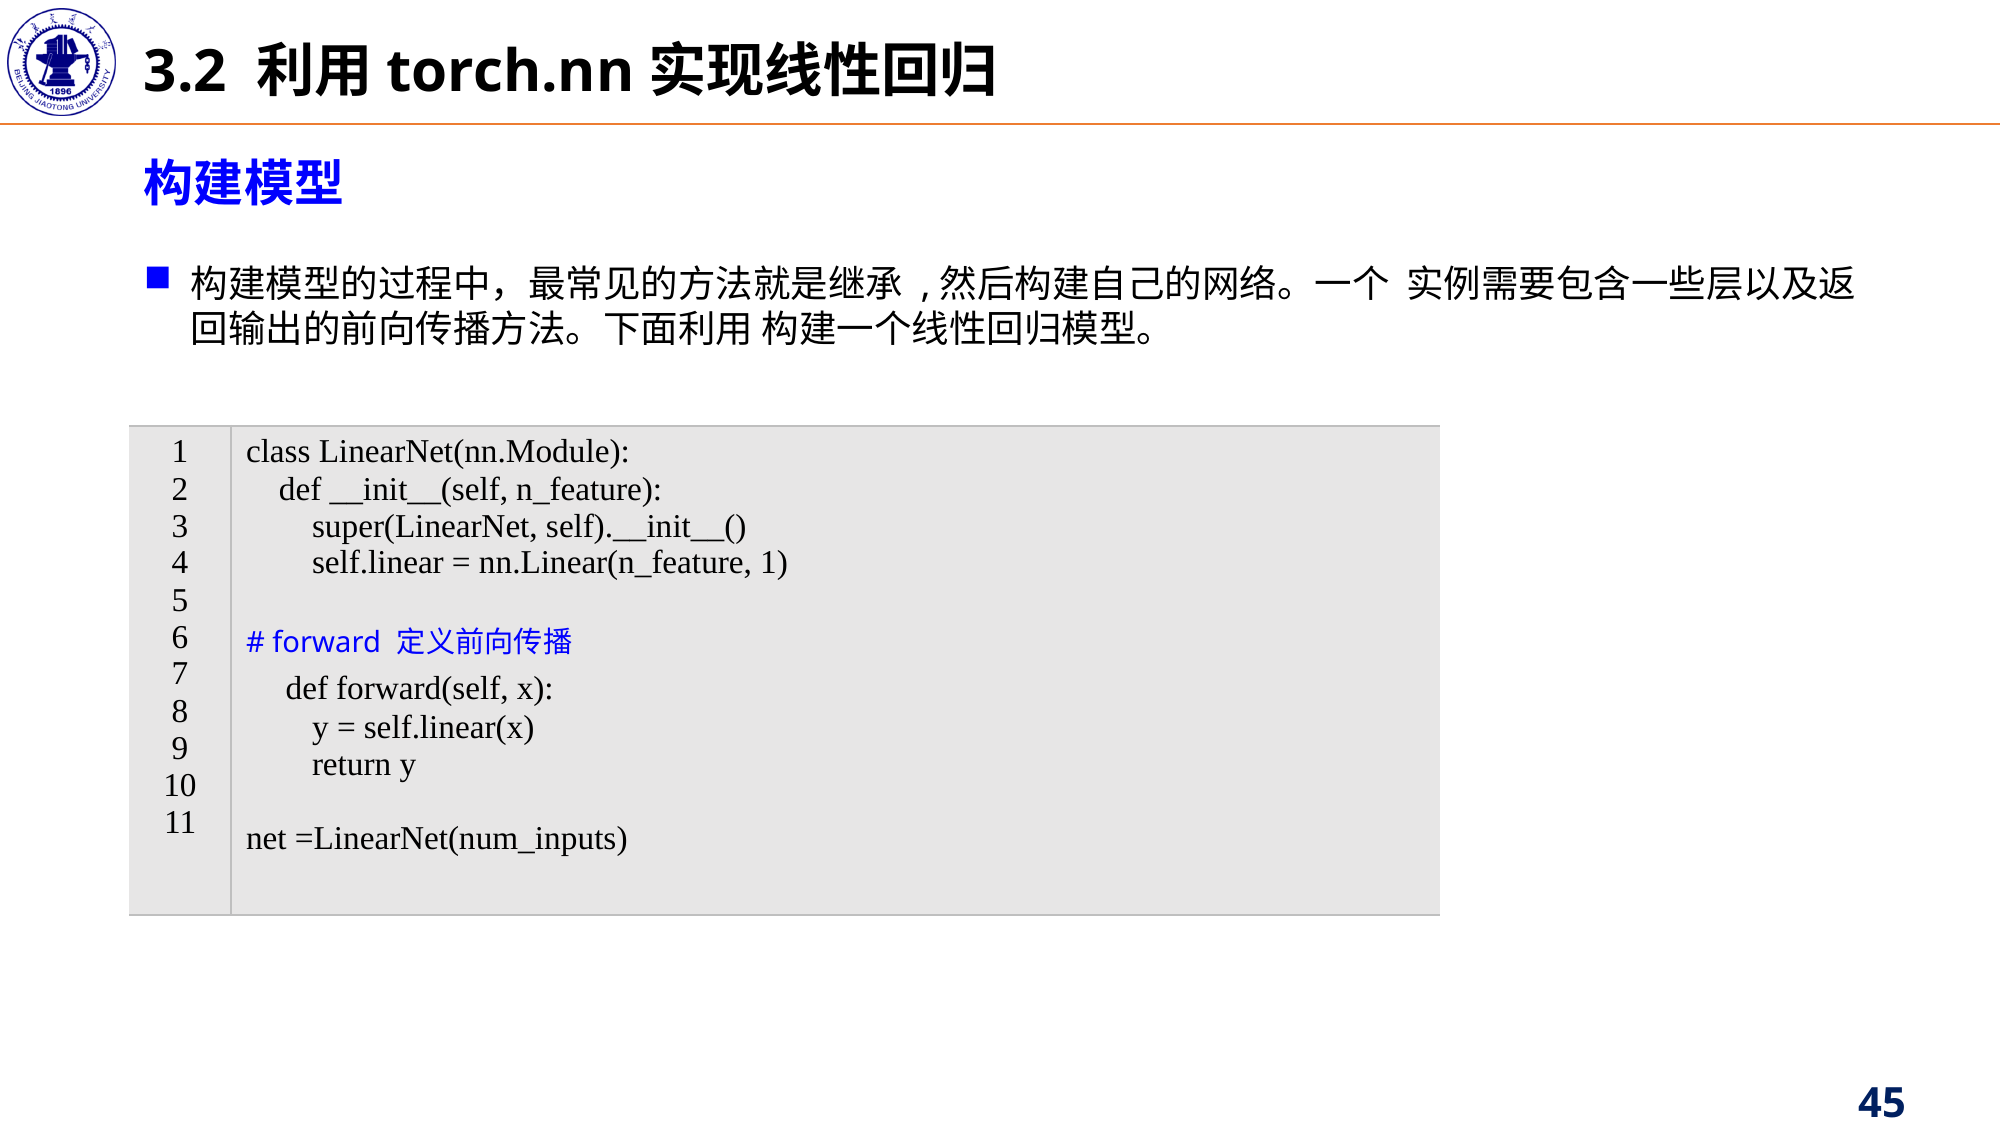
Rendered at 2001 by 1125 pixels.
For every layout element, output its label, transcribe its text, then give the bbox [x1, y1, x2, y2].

text_box 构建模型 [129, 144, 390, 219]
table_header class LinearNet(nn.Module): def __init__(self, n_feature): super(LinearNet, self).__init__() self.linear = nn.Linear(n_feature, 1) # forward 定义前向传播 def forward(self, x): y = self.linear(x) return y net =LinearNet(num_inputs) [232, 427, 1440, 914]
table_header 1 2 3 4 5 6 7 8 9 10 11 [129, 427, 230, 914]
text_box 3.2 利用torch.nn实现线性回归 [129, 25, 1960, 111]
picture [7, 8, 116, 116]
